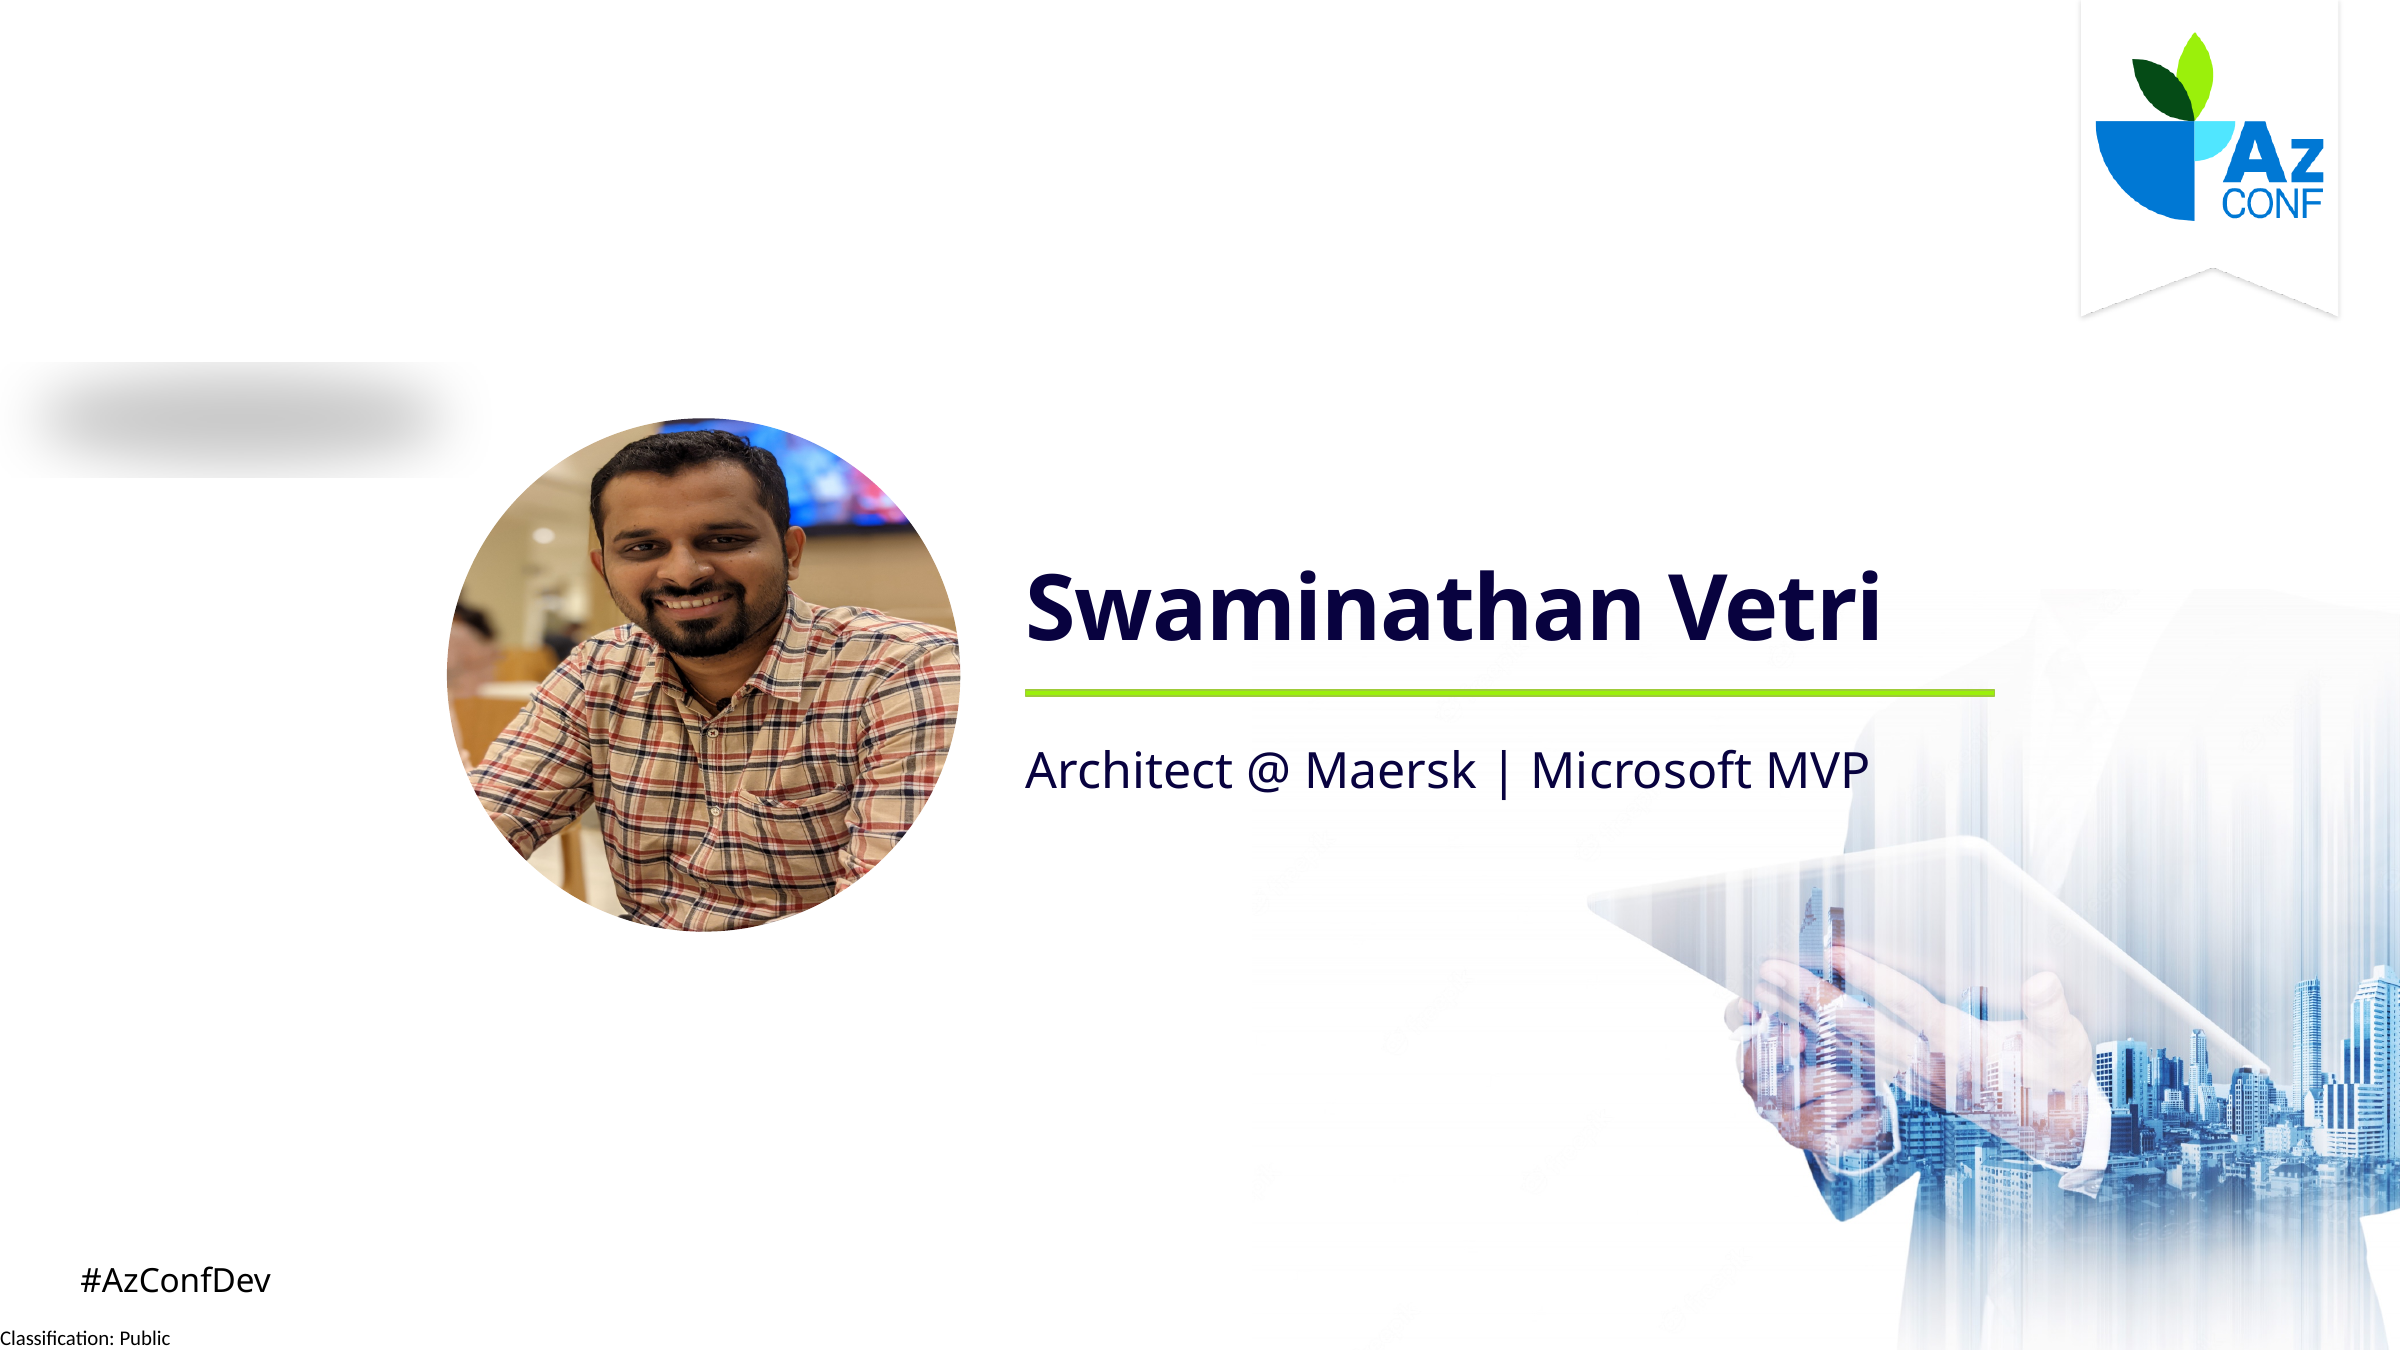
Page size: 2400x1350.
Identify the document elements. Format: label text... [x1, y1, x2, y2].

list Architect @ Maersk | Microsoft MVP [1025, 738, 1926, 885]
title Swaminathan Vetri [1025, 546, 2153, 659]
picture [2073, 0, 2346, 326]
picture [1252, 589, 2400, 1350]
picture [446, 418, 961, 932]
